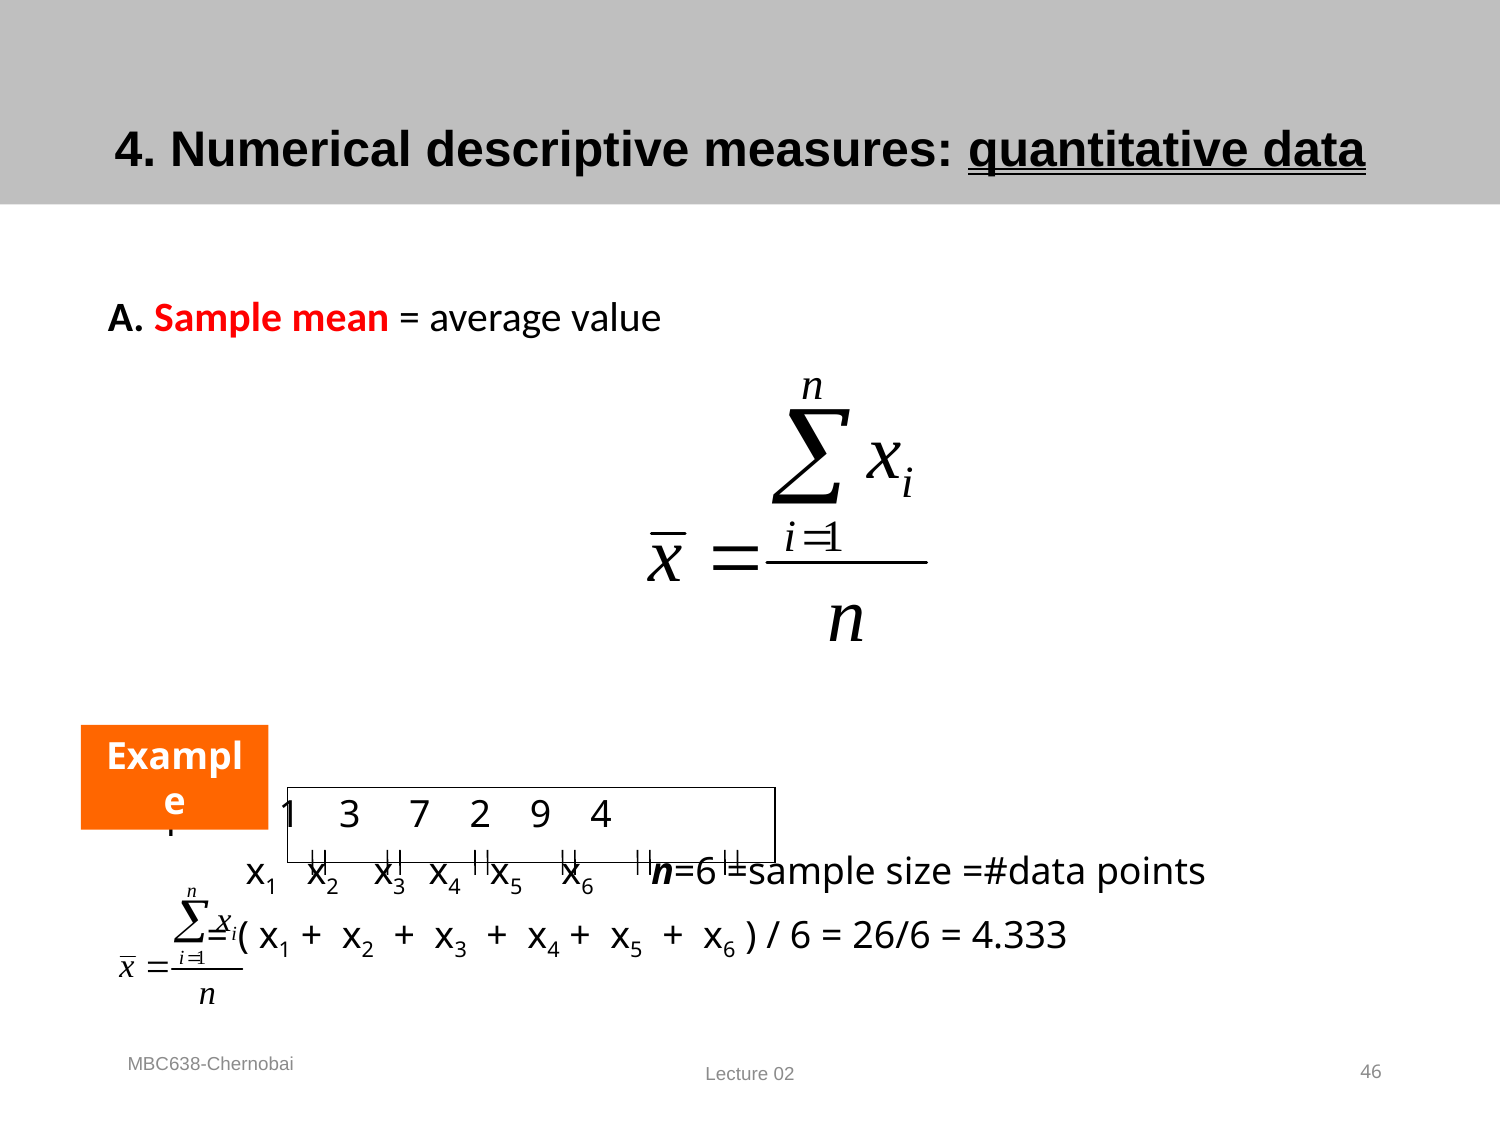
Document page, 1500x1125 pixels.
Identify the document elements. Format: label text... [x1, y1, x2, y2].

title 4. Numerical descriptive measures: quantitative data [99, 41, 1394, 259]
slide_number MBC638-Chernobai [112, 1028, 425, 1100]
text_box Example [80, 724, 269, 830]
footer Lecture 02 [496, 1042, 1004, 1103]
text_box [0, 0, 1500, 205]
text_box Sample: 1 3 7 2 9 4 x1 x2 x3 x4 x5 x6 n=6 =sample size =#data points = ( x1 + x2 + x3 + x4 + x5 + x6 ) / 6 = 26/6 = 4.333 [74, 724, 1500, 1028]
slide_number 46 [1059, 1042, 1397, 1103]
list A. Sample mean = average value [92, 287, 875, 724]
text_box [287, 787, 775, 863]
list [112, 874, 250, 1012]
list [633, 349, 942, 774]
